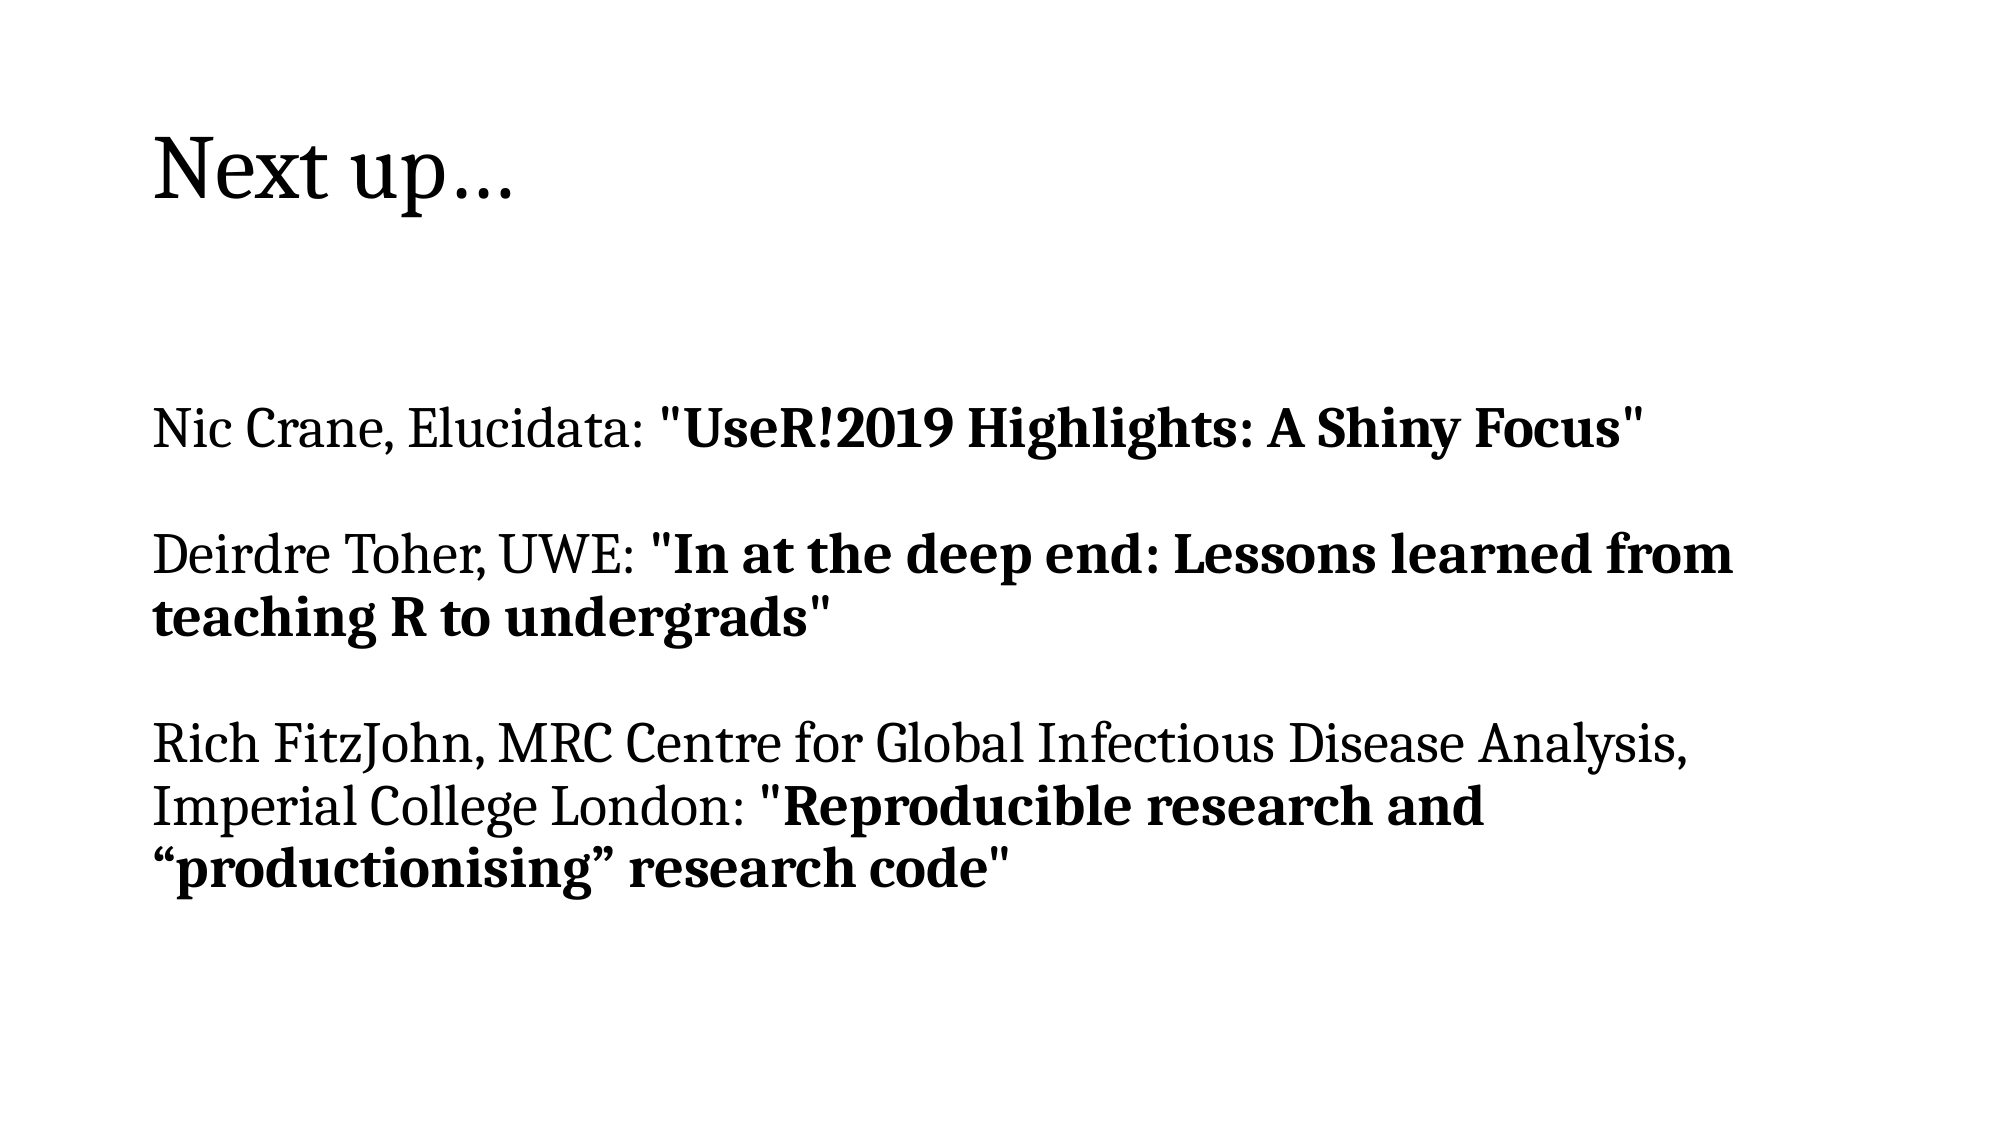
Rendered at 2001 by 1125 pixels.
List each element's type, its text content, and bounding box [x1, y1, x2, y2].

title Next up… [137, 59, 1863, 278]
list Nic Crane, Elucidata: "UseR!2019 Highlights: A Shiny Focus" Deirdre Toher, UWE: "In at the deep end: Lessons learned from teaching R to undergrads" Rich FitzJohn, MRC Centre for Global Infectious Disease Analysis, Imperial College London: "Reproducible research and “productionising” research code" [137, 299, 1863, 1014]
